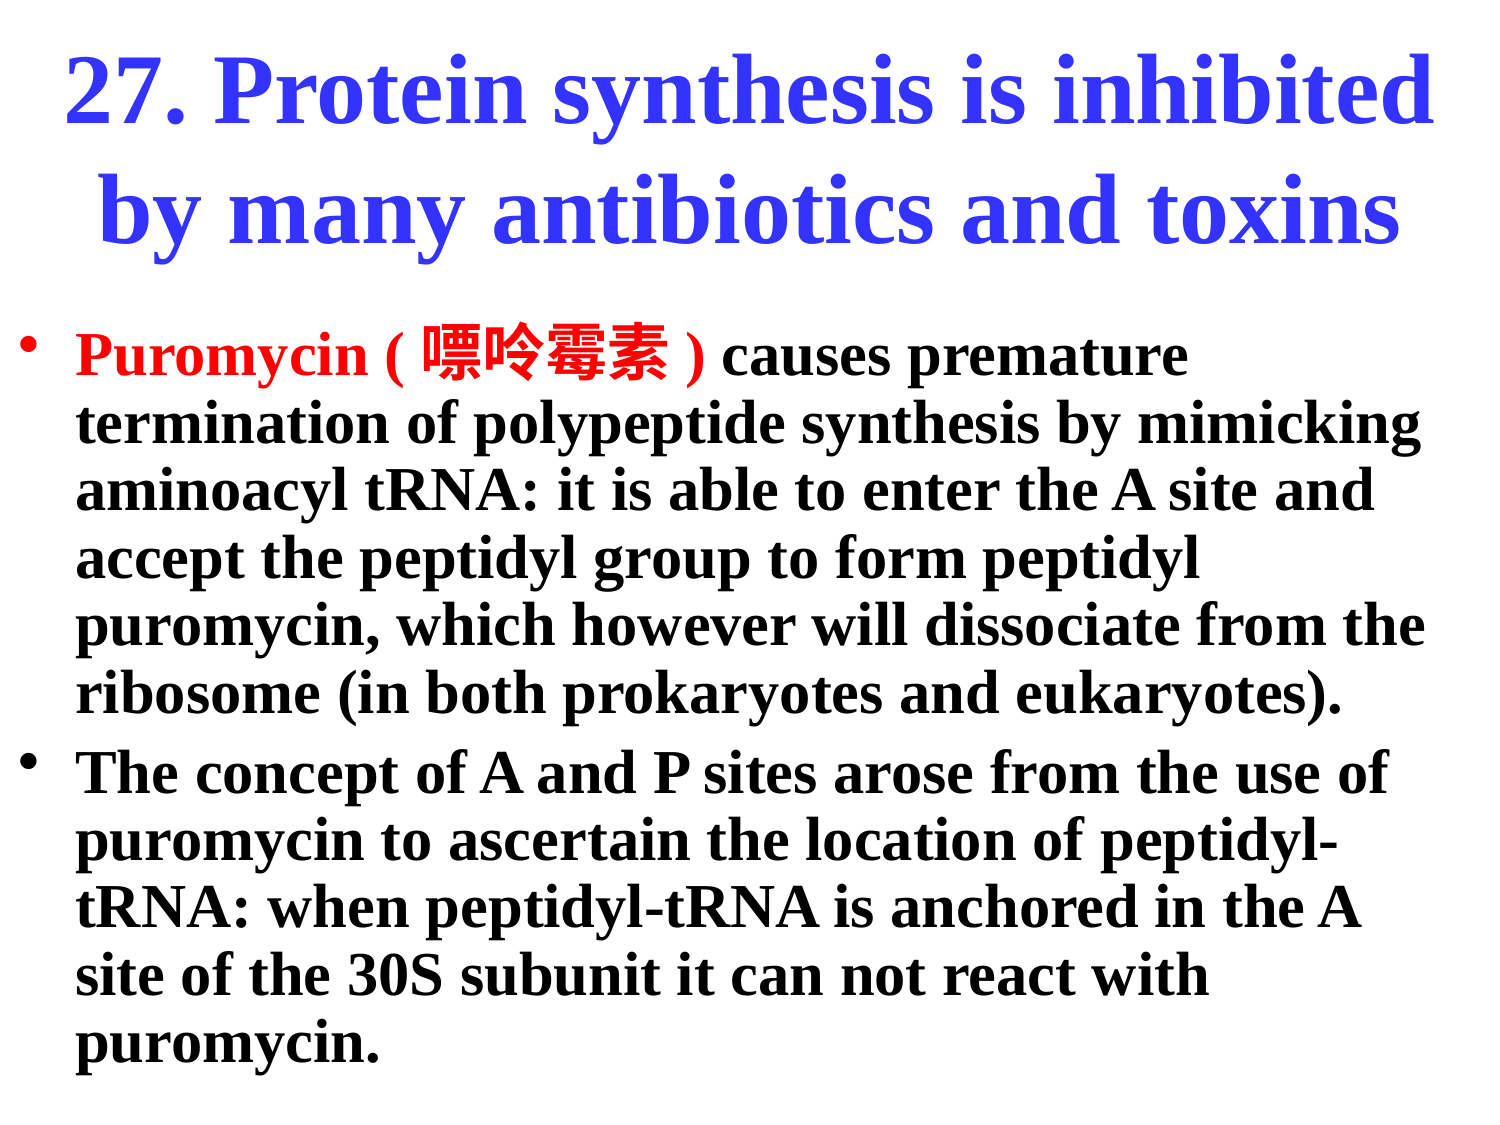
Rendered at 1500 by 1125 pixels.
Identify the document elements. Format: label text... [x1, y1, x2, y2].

title 27. Protein synthesis is inhibited by many antibiotics and toxins [0, 49, 1500, 238]
list Puromycin (嘌呤霉素) causes premature termination of polypeptide synthesis by mimicking aminoacyl tRNA: it is able to enter the A site and accept the peptidyl group to form peptidyl puromycin, which however will dissociate from the ribosome (in both prokaryotes and eukaryotes). The concept of A and P sites arose from the use of puromycin to ascertain the location of peptidyl-tRNA: when peptidyl-tRNA is anchored in the A site of the 30S subunit it can not react with puromycin. [3, 314, 1475, 990]
